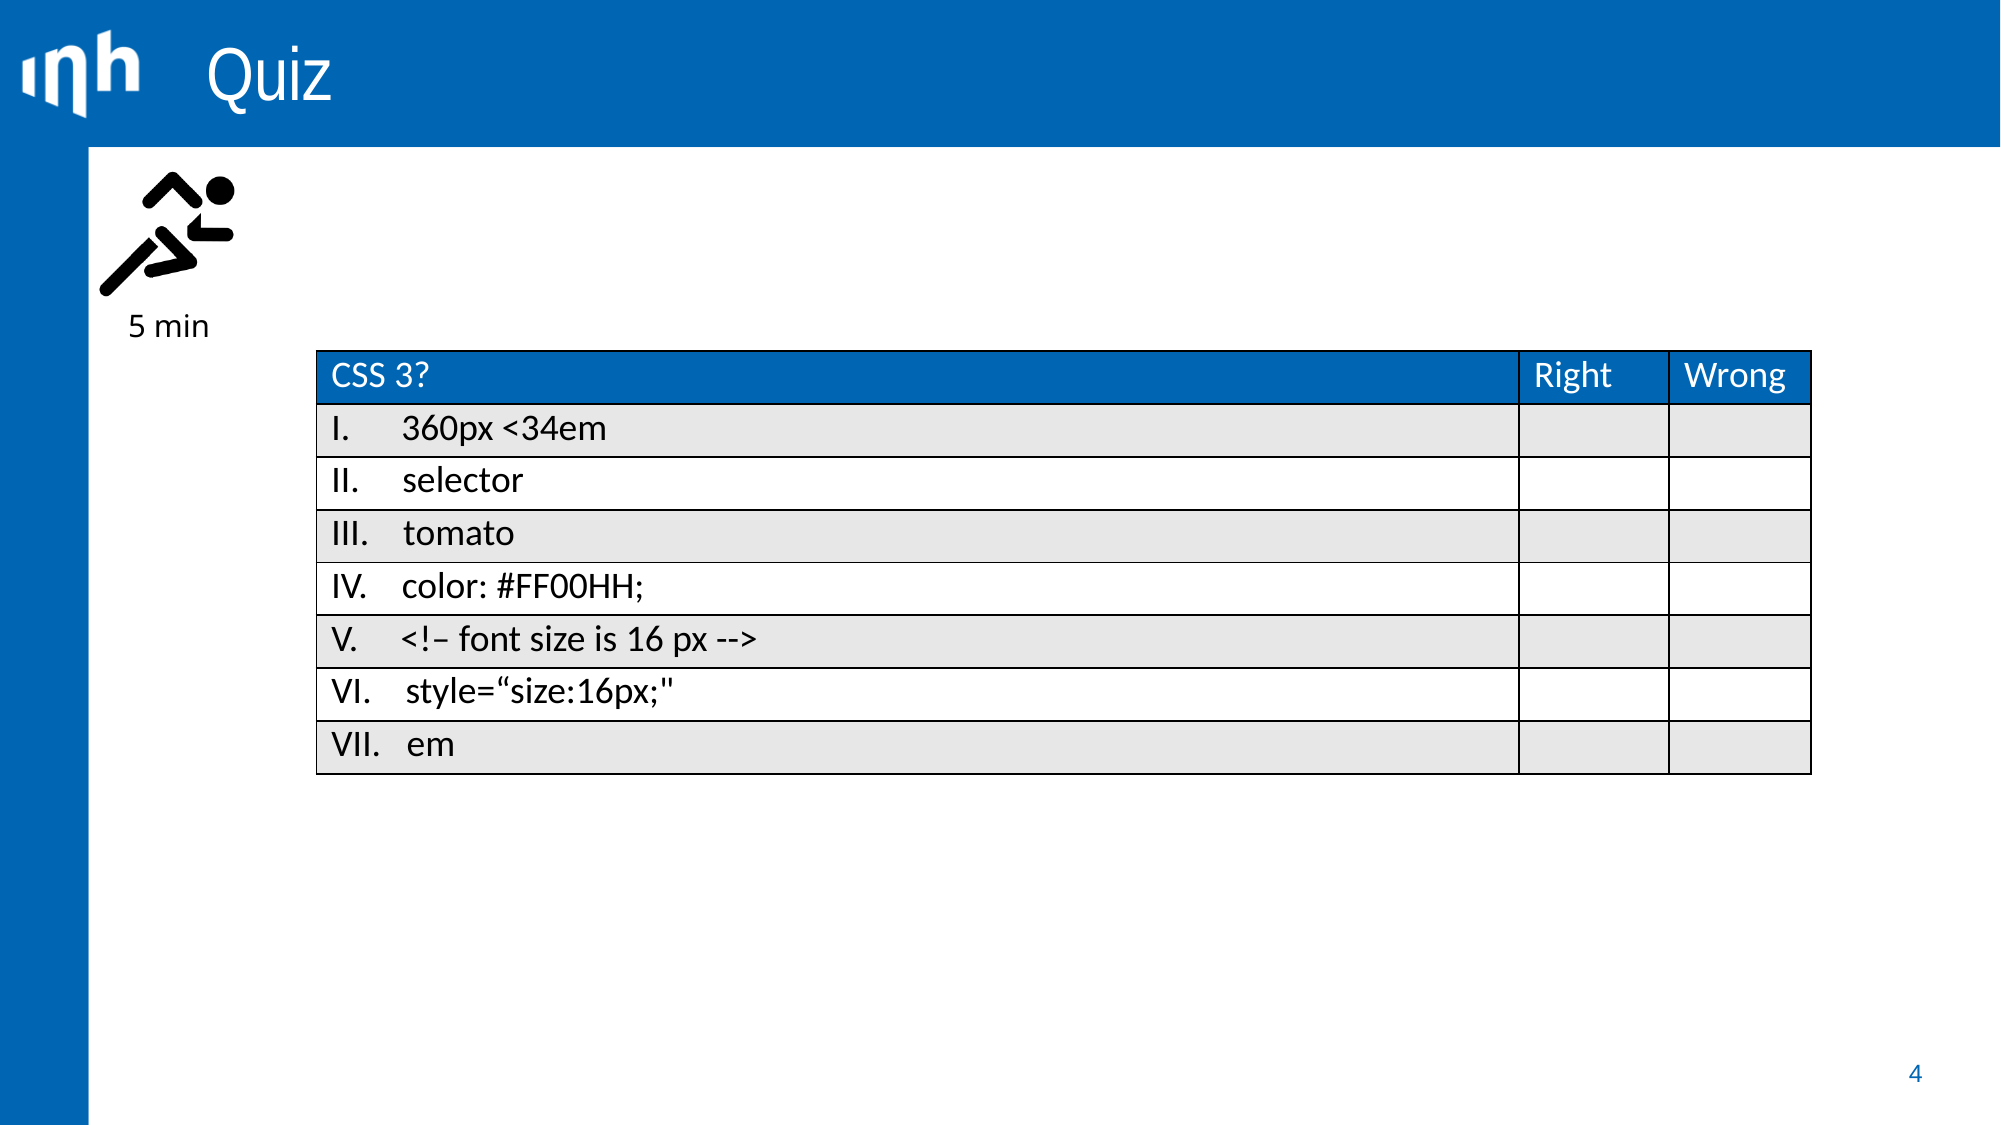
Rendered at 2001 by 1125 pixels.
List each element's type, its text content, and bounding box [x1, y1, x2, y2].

table_cell IV. color: #FF00HH; [317, 563, 1518, 614]
table_cell [1670, 669, 1810, 720]
text_box 5 min [92, 298, 246, 352]
table_cell V. <!– font size is 16 px --> [317, 616, 1518, 667]
table_cell [1520, 511, 1668, 562]
table_header CSS 3? [317, 352, 1518, 403]
table_cell [1670, 511, 1810, 562]
picture [0, 0, 2001, 1125]
text_box Quiz [191, 18, 1691, 125]
table_header Right [1520, 352, 1668, 403]
table_cell [1520, 722, 1668, 773]
table_cell VII. em [317, 722, 1518, 773]
table_cell [1520, 616, 1668, 667]
table_cell [1670, 563, 1810, 614]
table_header Wrong [1670, 352, 1810, 403]
table_cell III. tomato [317, 511, 1518, 562]
table_cell [1670, 616, 1810, 667]
table_cell [1520, 405, 1668, 456]
text_box 4 [1782, 1042, 1938, 1103]
table_cell [1520, 563, 1668, 614]
table_cell [1520, 669, 1668, 720]
table_cell [1520, 458, 1668, 509]
table_cell [1670, 405, 1810, 456]
table_cell II. selector [317, 458, 1518, 509]
table_cell I. 360px <34em [317, 405, 1518, 456]
table_cell VI. style=“size:16px;" [317, 669, 1518, 720]
table_cell [1670, 722, 1810, 773]
table_cell [1670, 458, 1810, 509]
